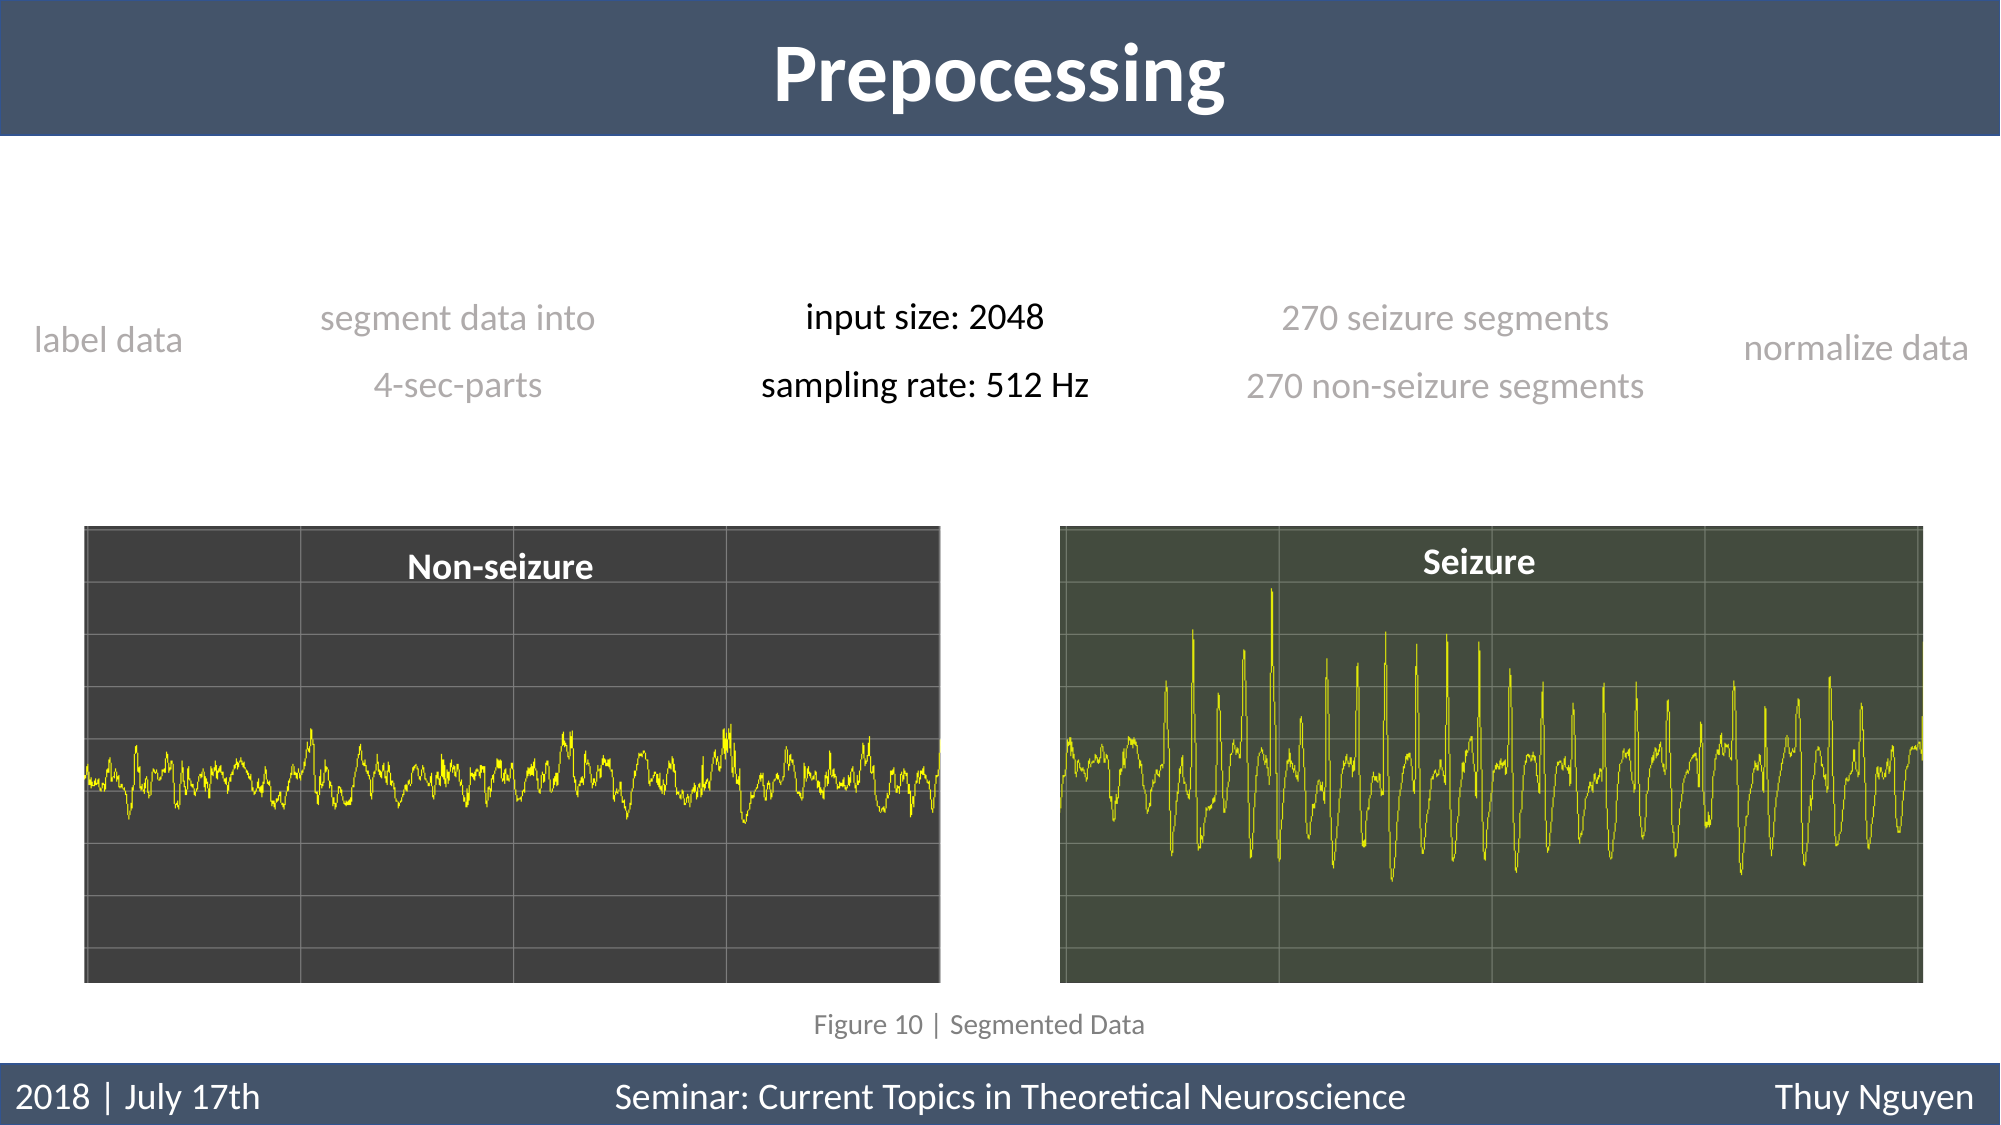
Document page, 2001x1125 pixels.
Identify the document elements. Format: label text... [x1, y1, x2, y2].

text_box input size: 2048 sampling rate: 512 Hz [723, 262, 1127, 413]
text_box segment data into 4-sec-parts [294, 262, 622, 413]
text_box 270 seizure segments 270 non-seizure segments [1228, 263, 1663, 413]
picture [84, 526, 941, 983]
text_box Prepocessing [0, 0, 2000, 136]
text_box normalize data [1705, 293, 2000, 376]
text_box 2018 | July 17th Seminar: Current Topics in Theoretical Neuroscience Thuy Nguyen [0, 1064, 2000, 1125]
text_box Figure 10 | Segmented Data [799, 998, 1201, 1048]
text_box label data [19, 285, 294, 368]
picture [1060, 526, 1924, 983]
